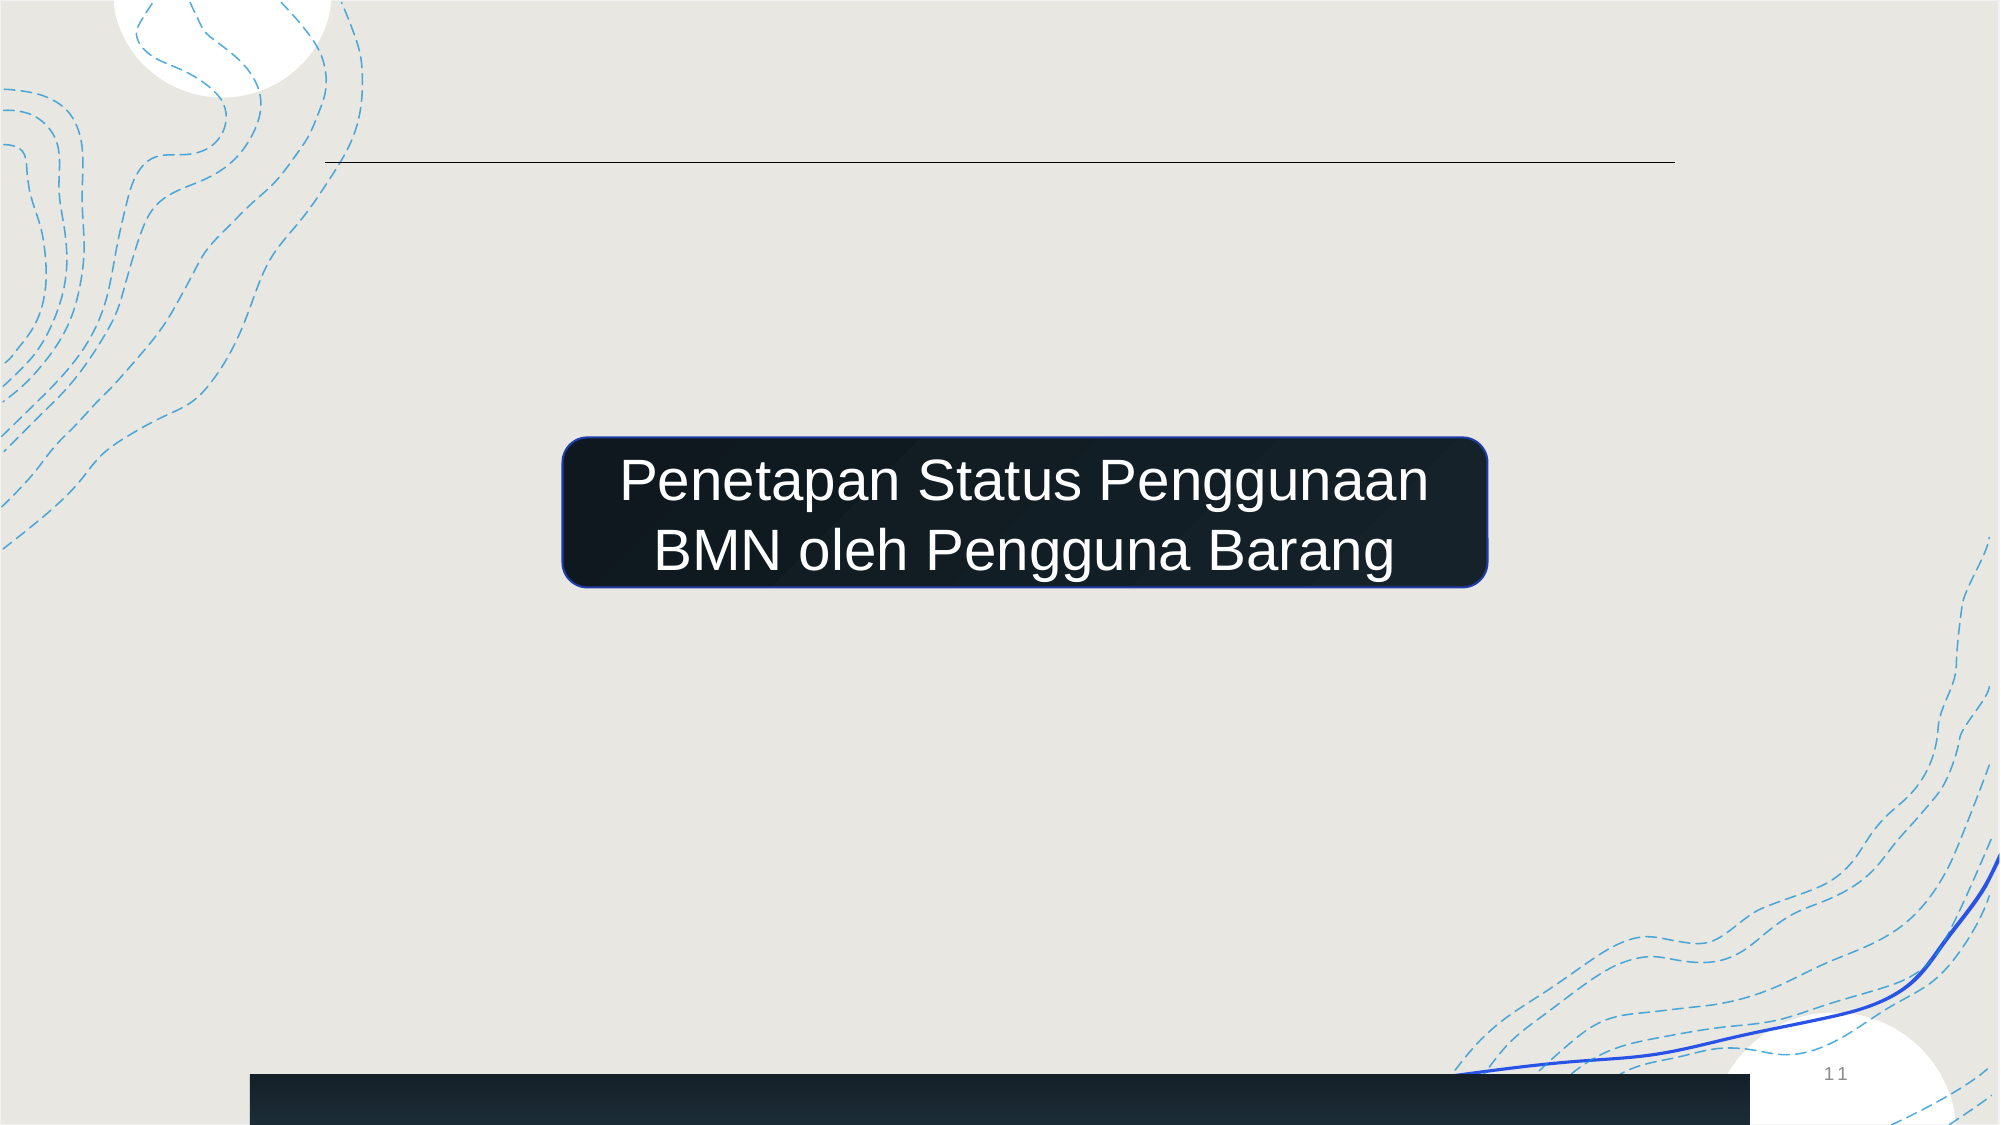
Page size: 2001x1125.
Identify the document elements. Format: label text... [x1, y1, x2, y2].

text_box Penetapan Status Penggunaan BMN oleh Pengguna Barang [561, 436, 1489, 589]
slide_number 11 [1625, 1042, 1863, 1103]
text_box [249, 1074, 1751, 1125]
